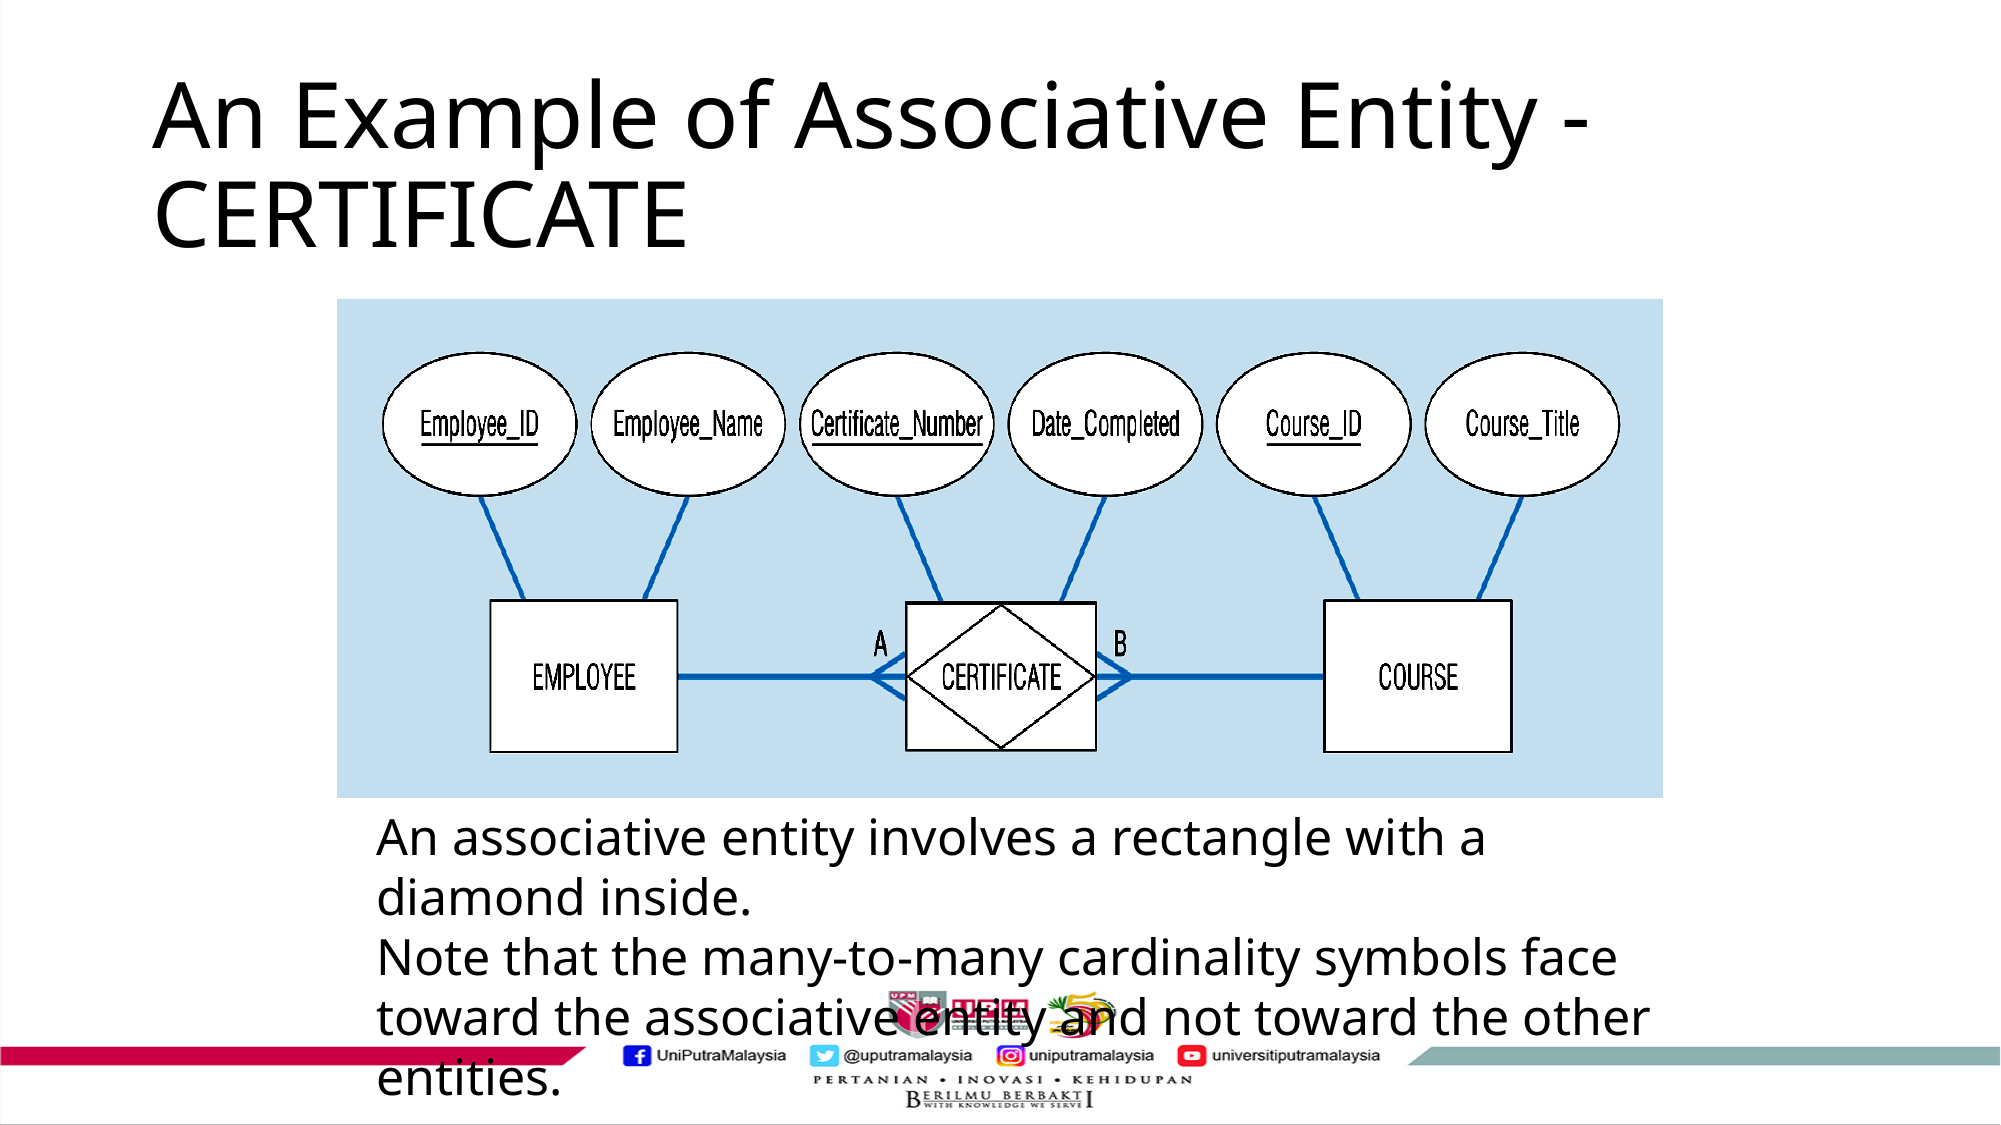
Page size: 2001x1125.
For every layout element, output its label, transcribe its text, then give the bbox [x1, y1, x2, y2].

title An Example of Associative Entity - CERTIFICATE [137, 59, 1943, 278]
picture [0, 0, 2001, 1125]
text_box An associative entity involves a rectangle with a diamond inside. Note that the many-to-many cardinality symbols face toward the associative entity and not toward the other entities. [361, 797, 1687, 1113]
